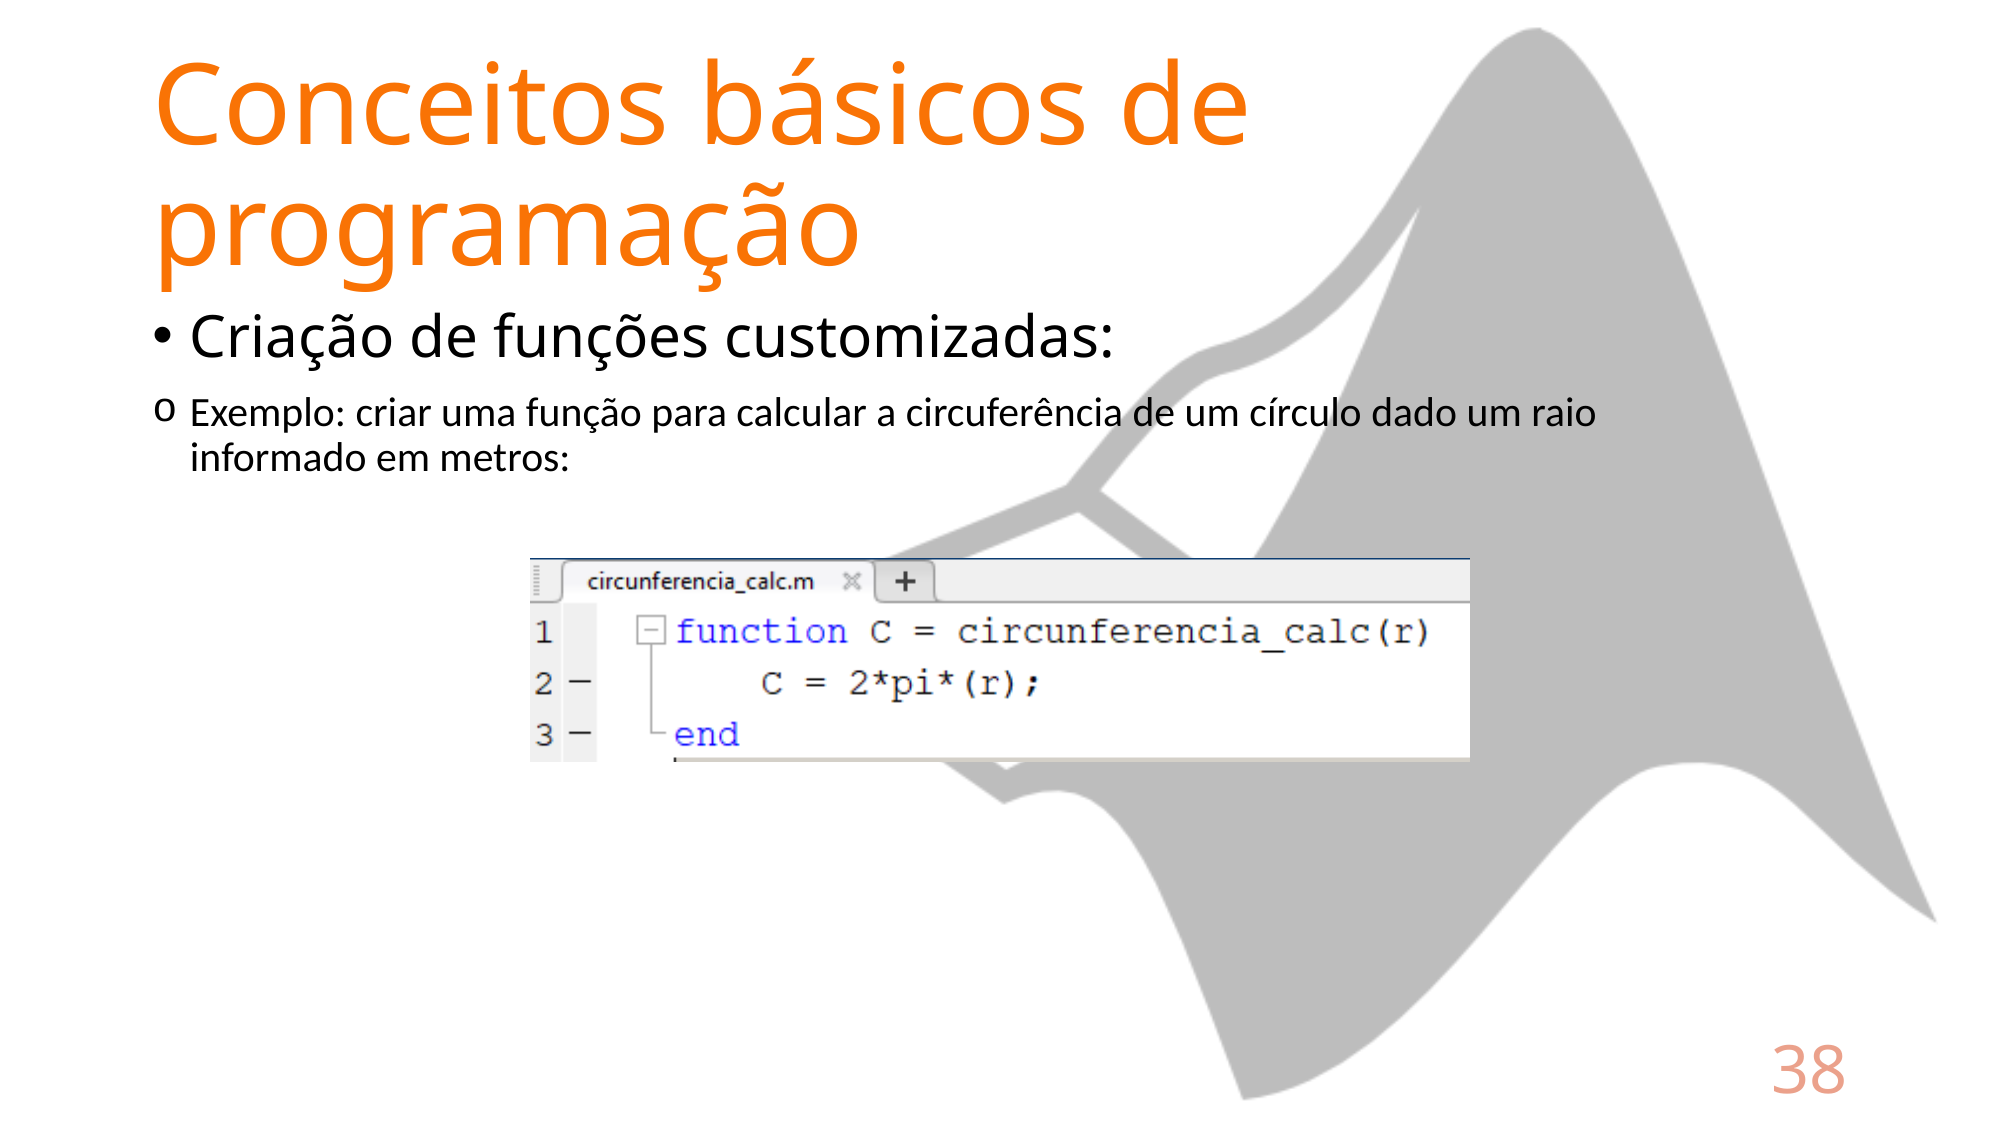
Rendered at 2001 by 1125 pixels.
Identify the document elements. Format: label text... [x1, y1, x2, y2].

picture [530, 558, 1470, 762]
list Criação de funções customizadas: Exemplo: criar uma função para calcular a circuferência de um círculo dado um raio informado em metros: [137, 299, 1766, 500]
title Conceitos básicos de programação [137, 59, 1863, 278]
slide_number 38 [1412, 1042, 1863, 1103]
